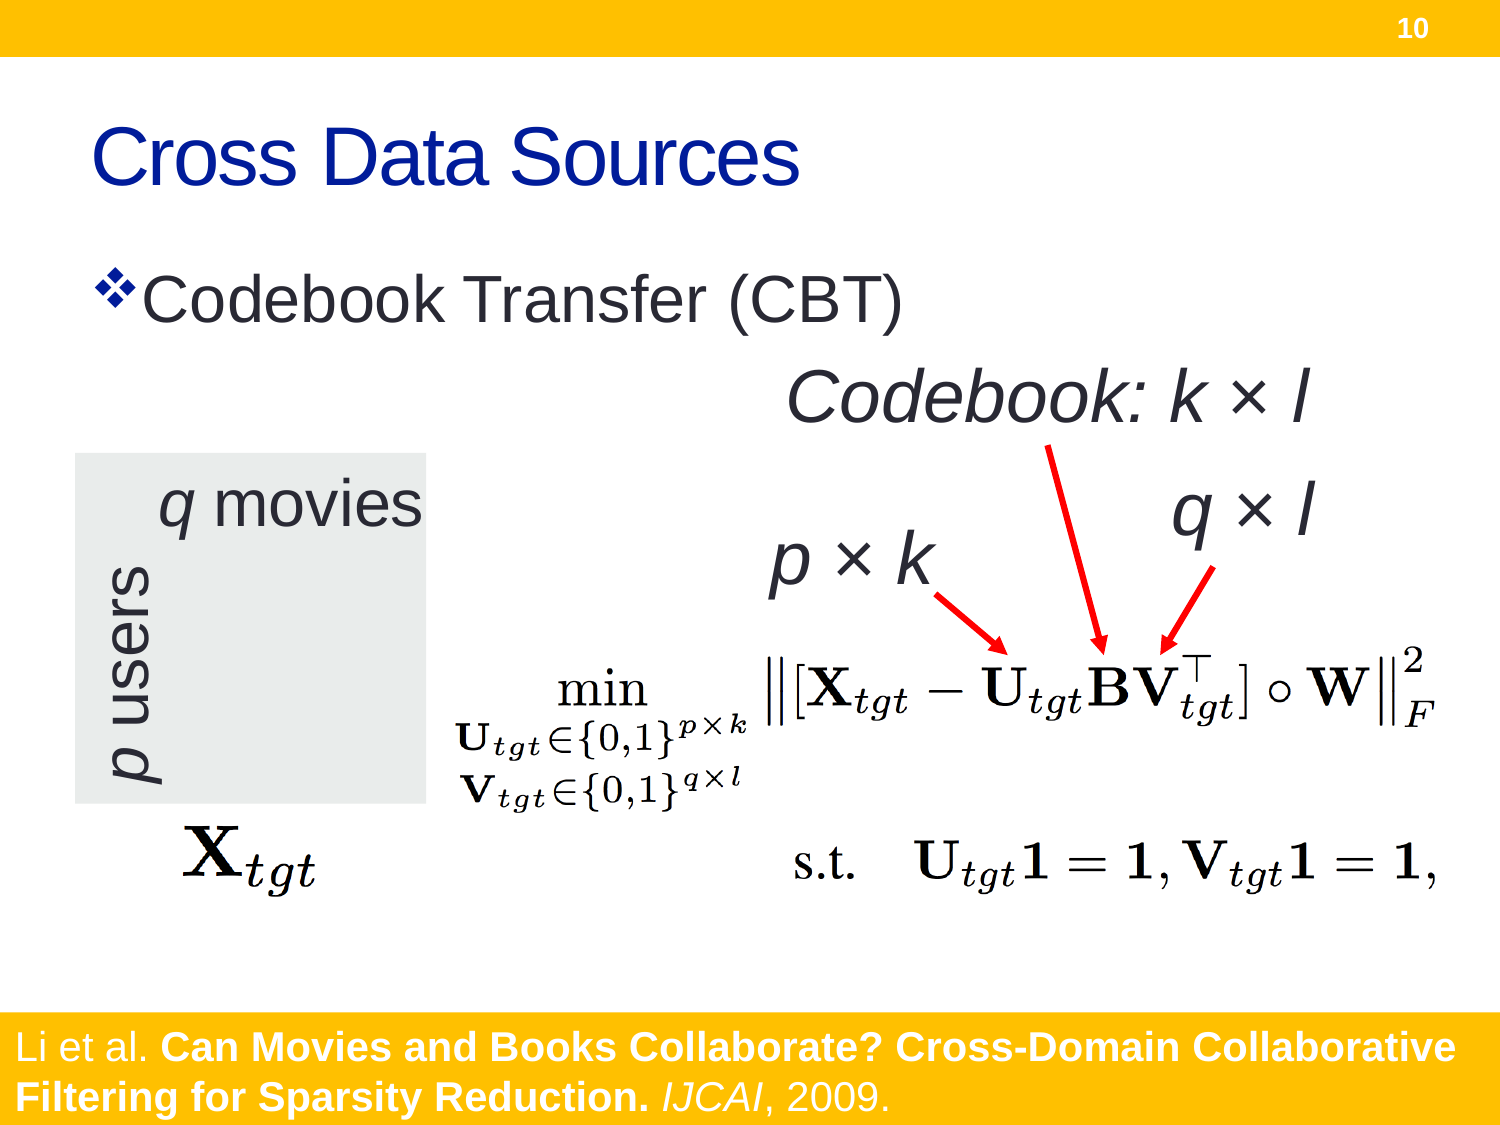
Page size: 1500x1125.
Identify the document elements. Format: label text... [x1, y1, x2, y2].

title Cross Data Sources [75, 71, 1425, 234]
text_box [934, 593, 1008, 656]
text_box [1159, 566, 1214, 656]
text_box Codebook: k × l [770, 340, 1324, 446]
text_box p users [74, 549, 170, 799]
text_box p × k [755, 502, 950, 607]
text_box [1047, 446, 1105, 656]
text_box Li et al. Can Movies and Books Collaborate? Cross-Domain Collaborative Filtering for Sparsity Reduction. IJCAI, 2009. [0, 1012, 1500, 1125]
text_box q × l [1156, 453, 1330, 559]
slide_number 10 [1381, 0, 1500, 55]
text_box q movies [143, 452, 440, 548]
list Codebook Transfer (CBT) [75, 247, 1425, 992]
text_box [73, 451, 428, 806]
picture [440, 632, 1449, 907]
picture [173, 817, 328, 904]
